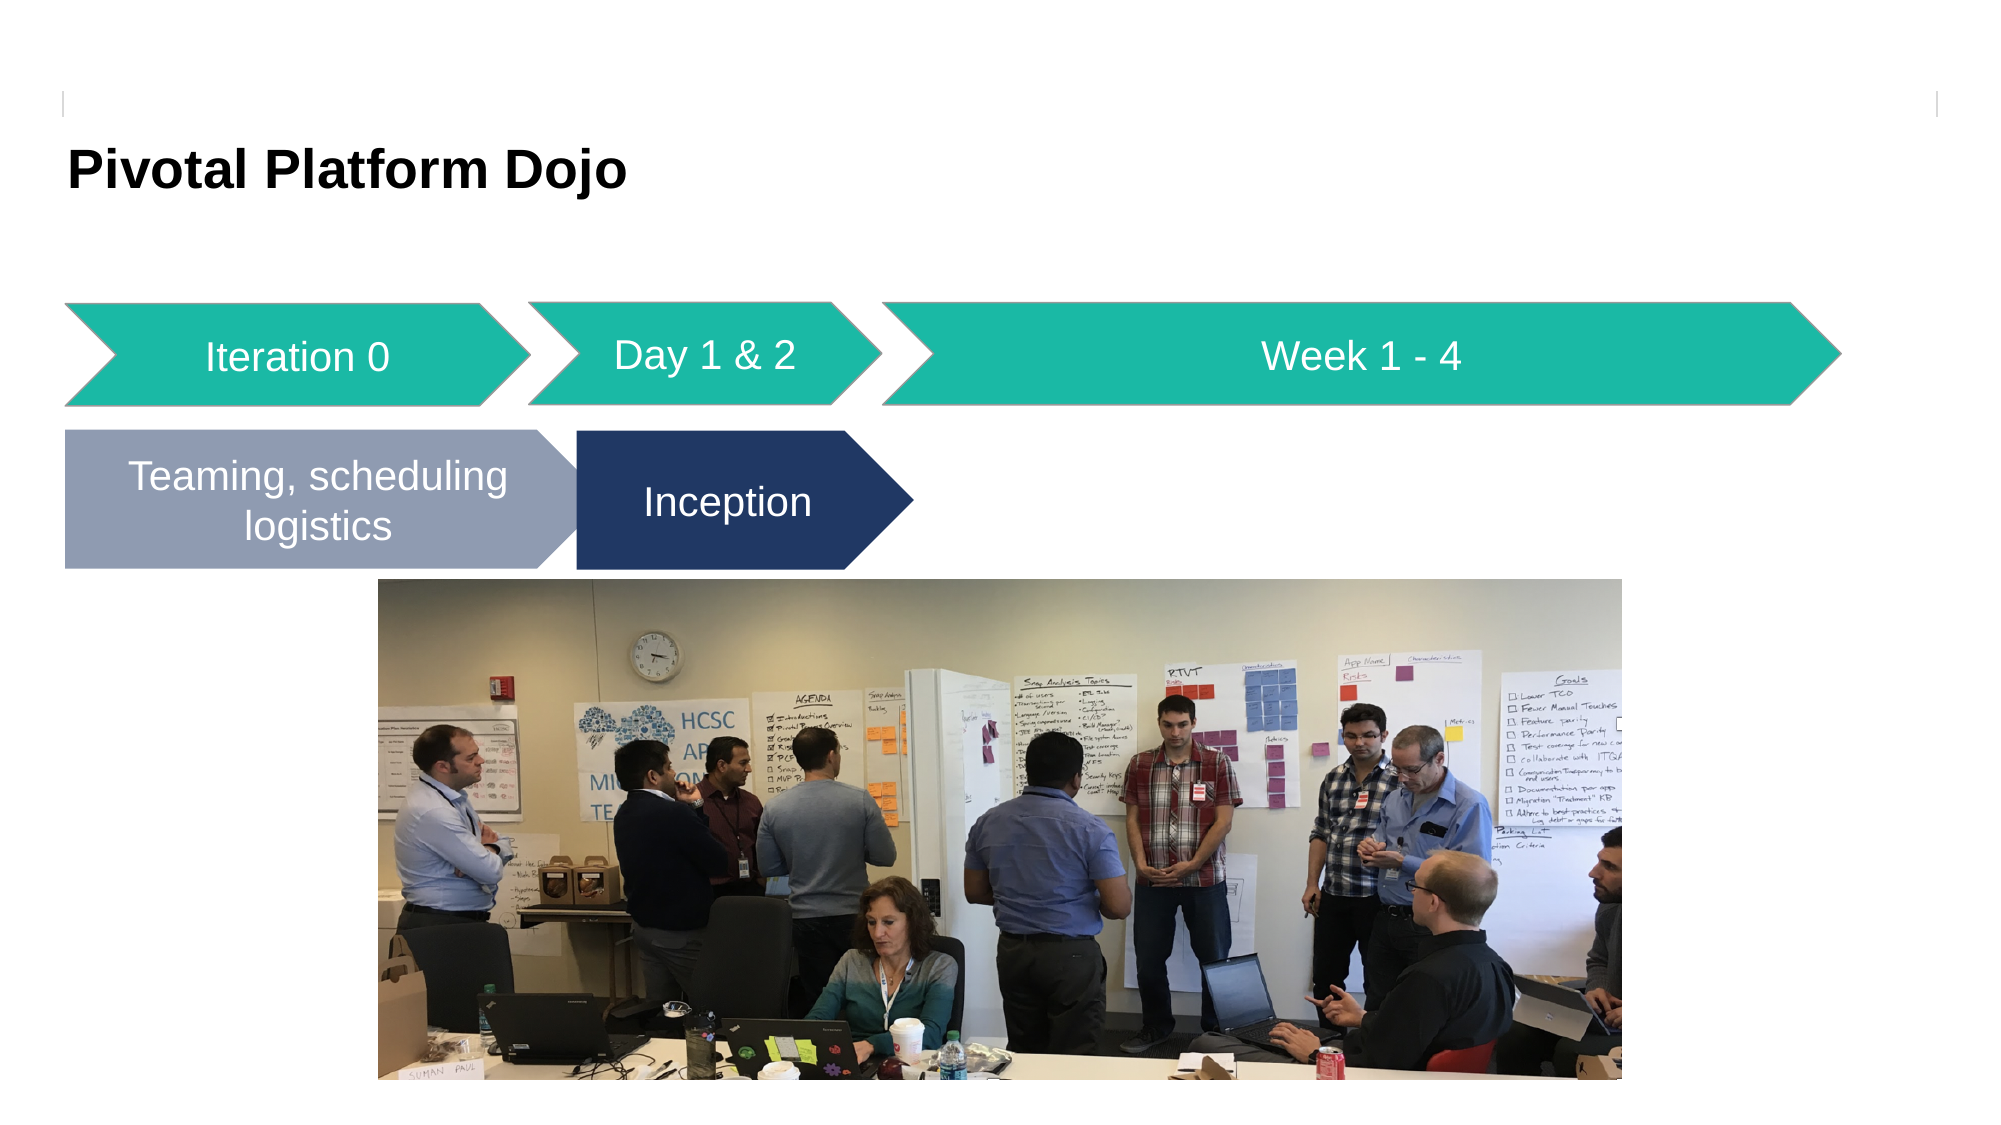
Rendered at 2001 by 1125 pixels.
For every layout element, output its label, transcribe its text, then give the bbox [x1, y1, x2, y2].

title Pivotal Platform Dojo [52, 117, 1948, 204]
text_box Inception [574, 428, 916, 572]
text_box Iteration 0 [65, 303, 523, 406]
text_box Teaming, scheduling logistics [63, 427, 609, 571]
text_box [528, 302, 1842, 405]
picture [378, 578, 1622, 1080]
